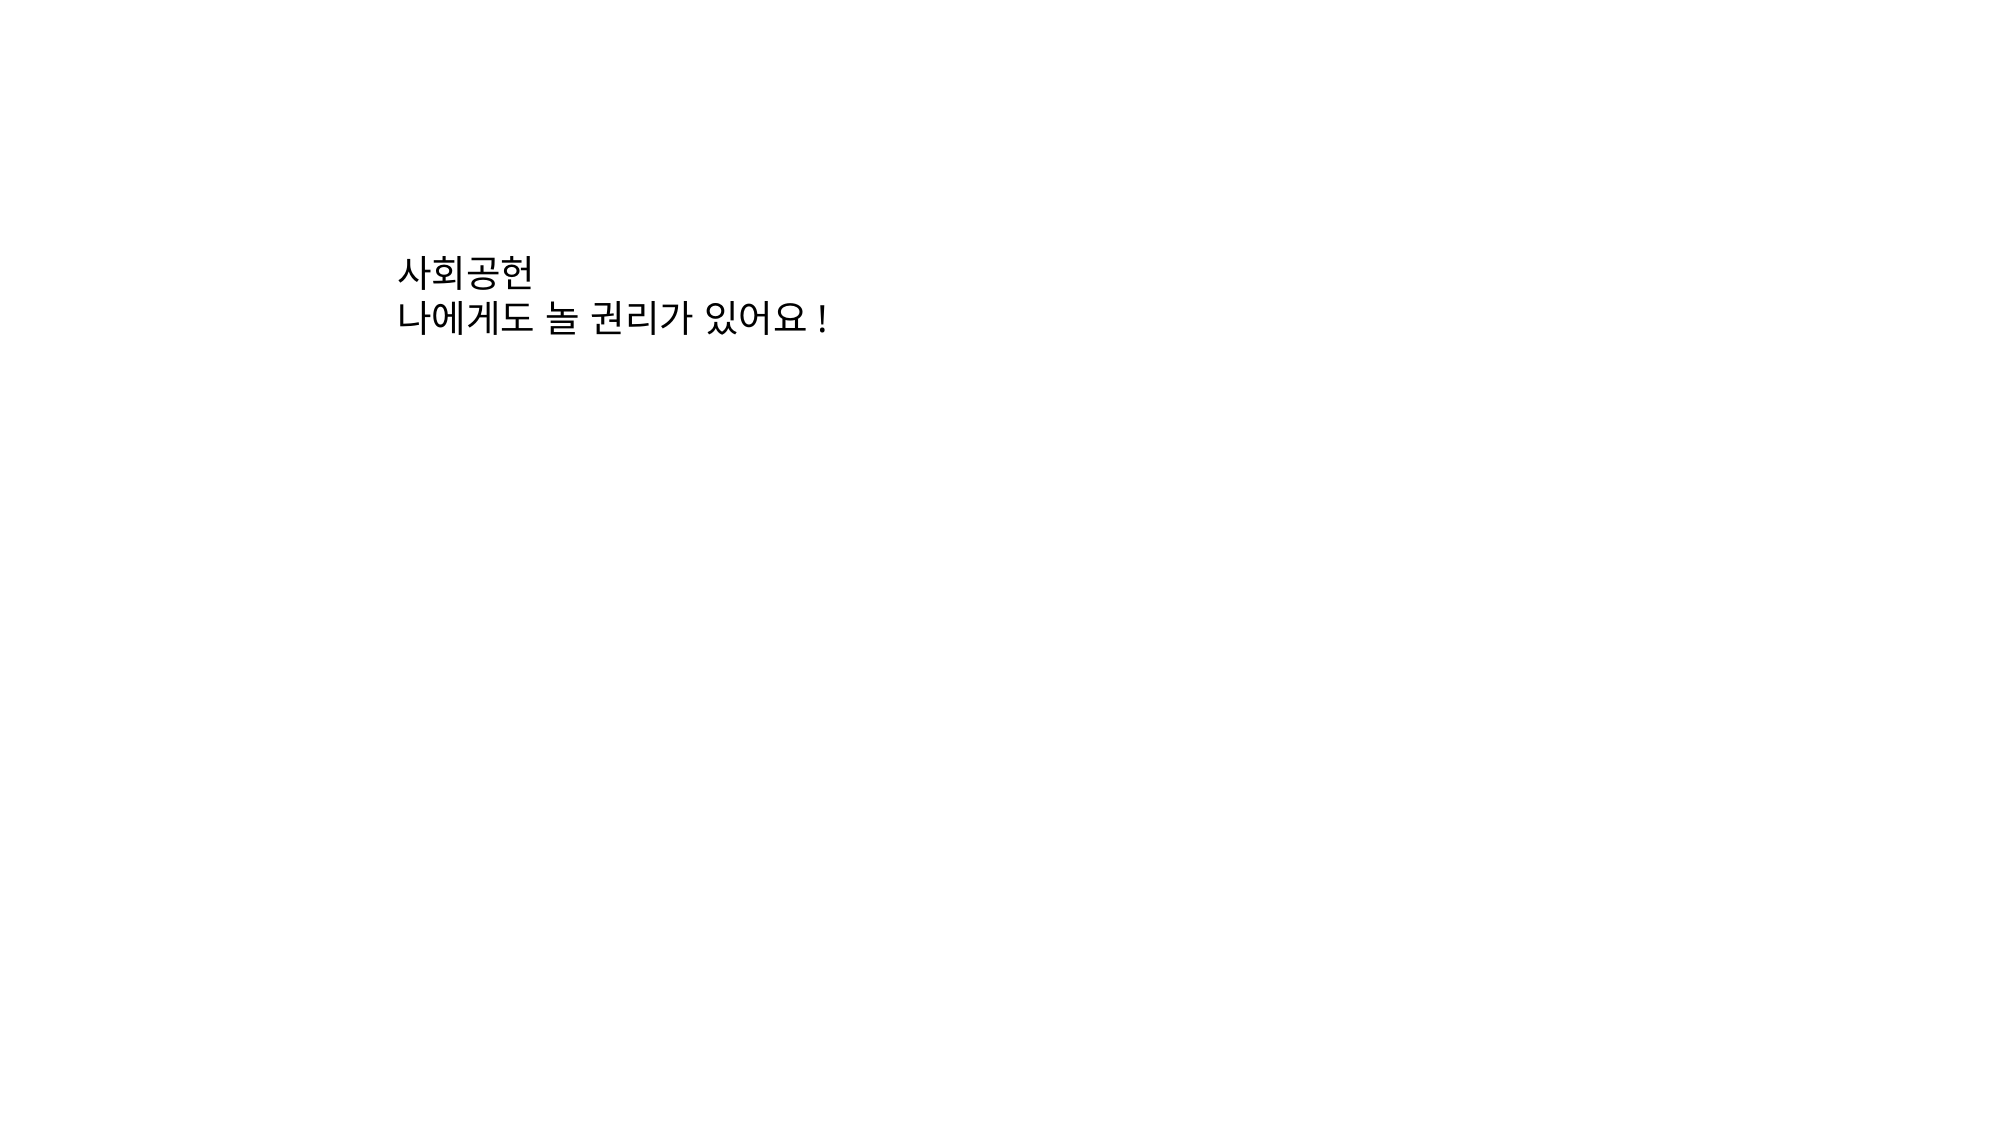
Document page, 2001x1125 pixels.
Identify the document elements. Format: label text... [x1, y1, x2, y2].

text_box 사회공헌 나에게도 놀 권리가 있어요! [382, 242, 1653, 348]
